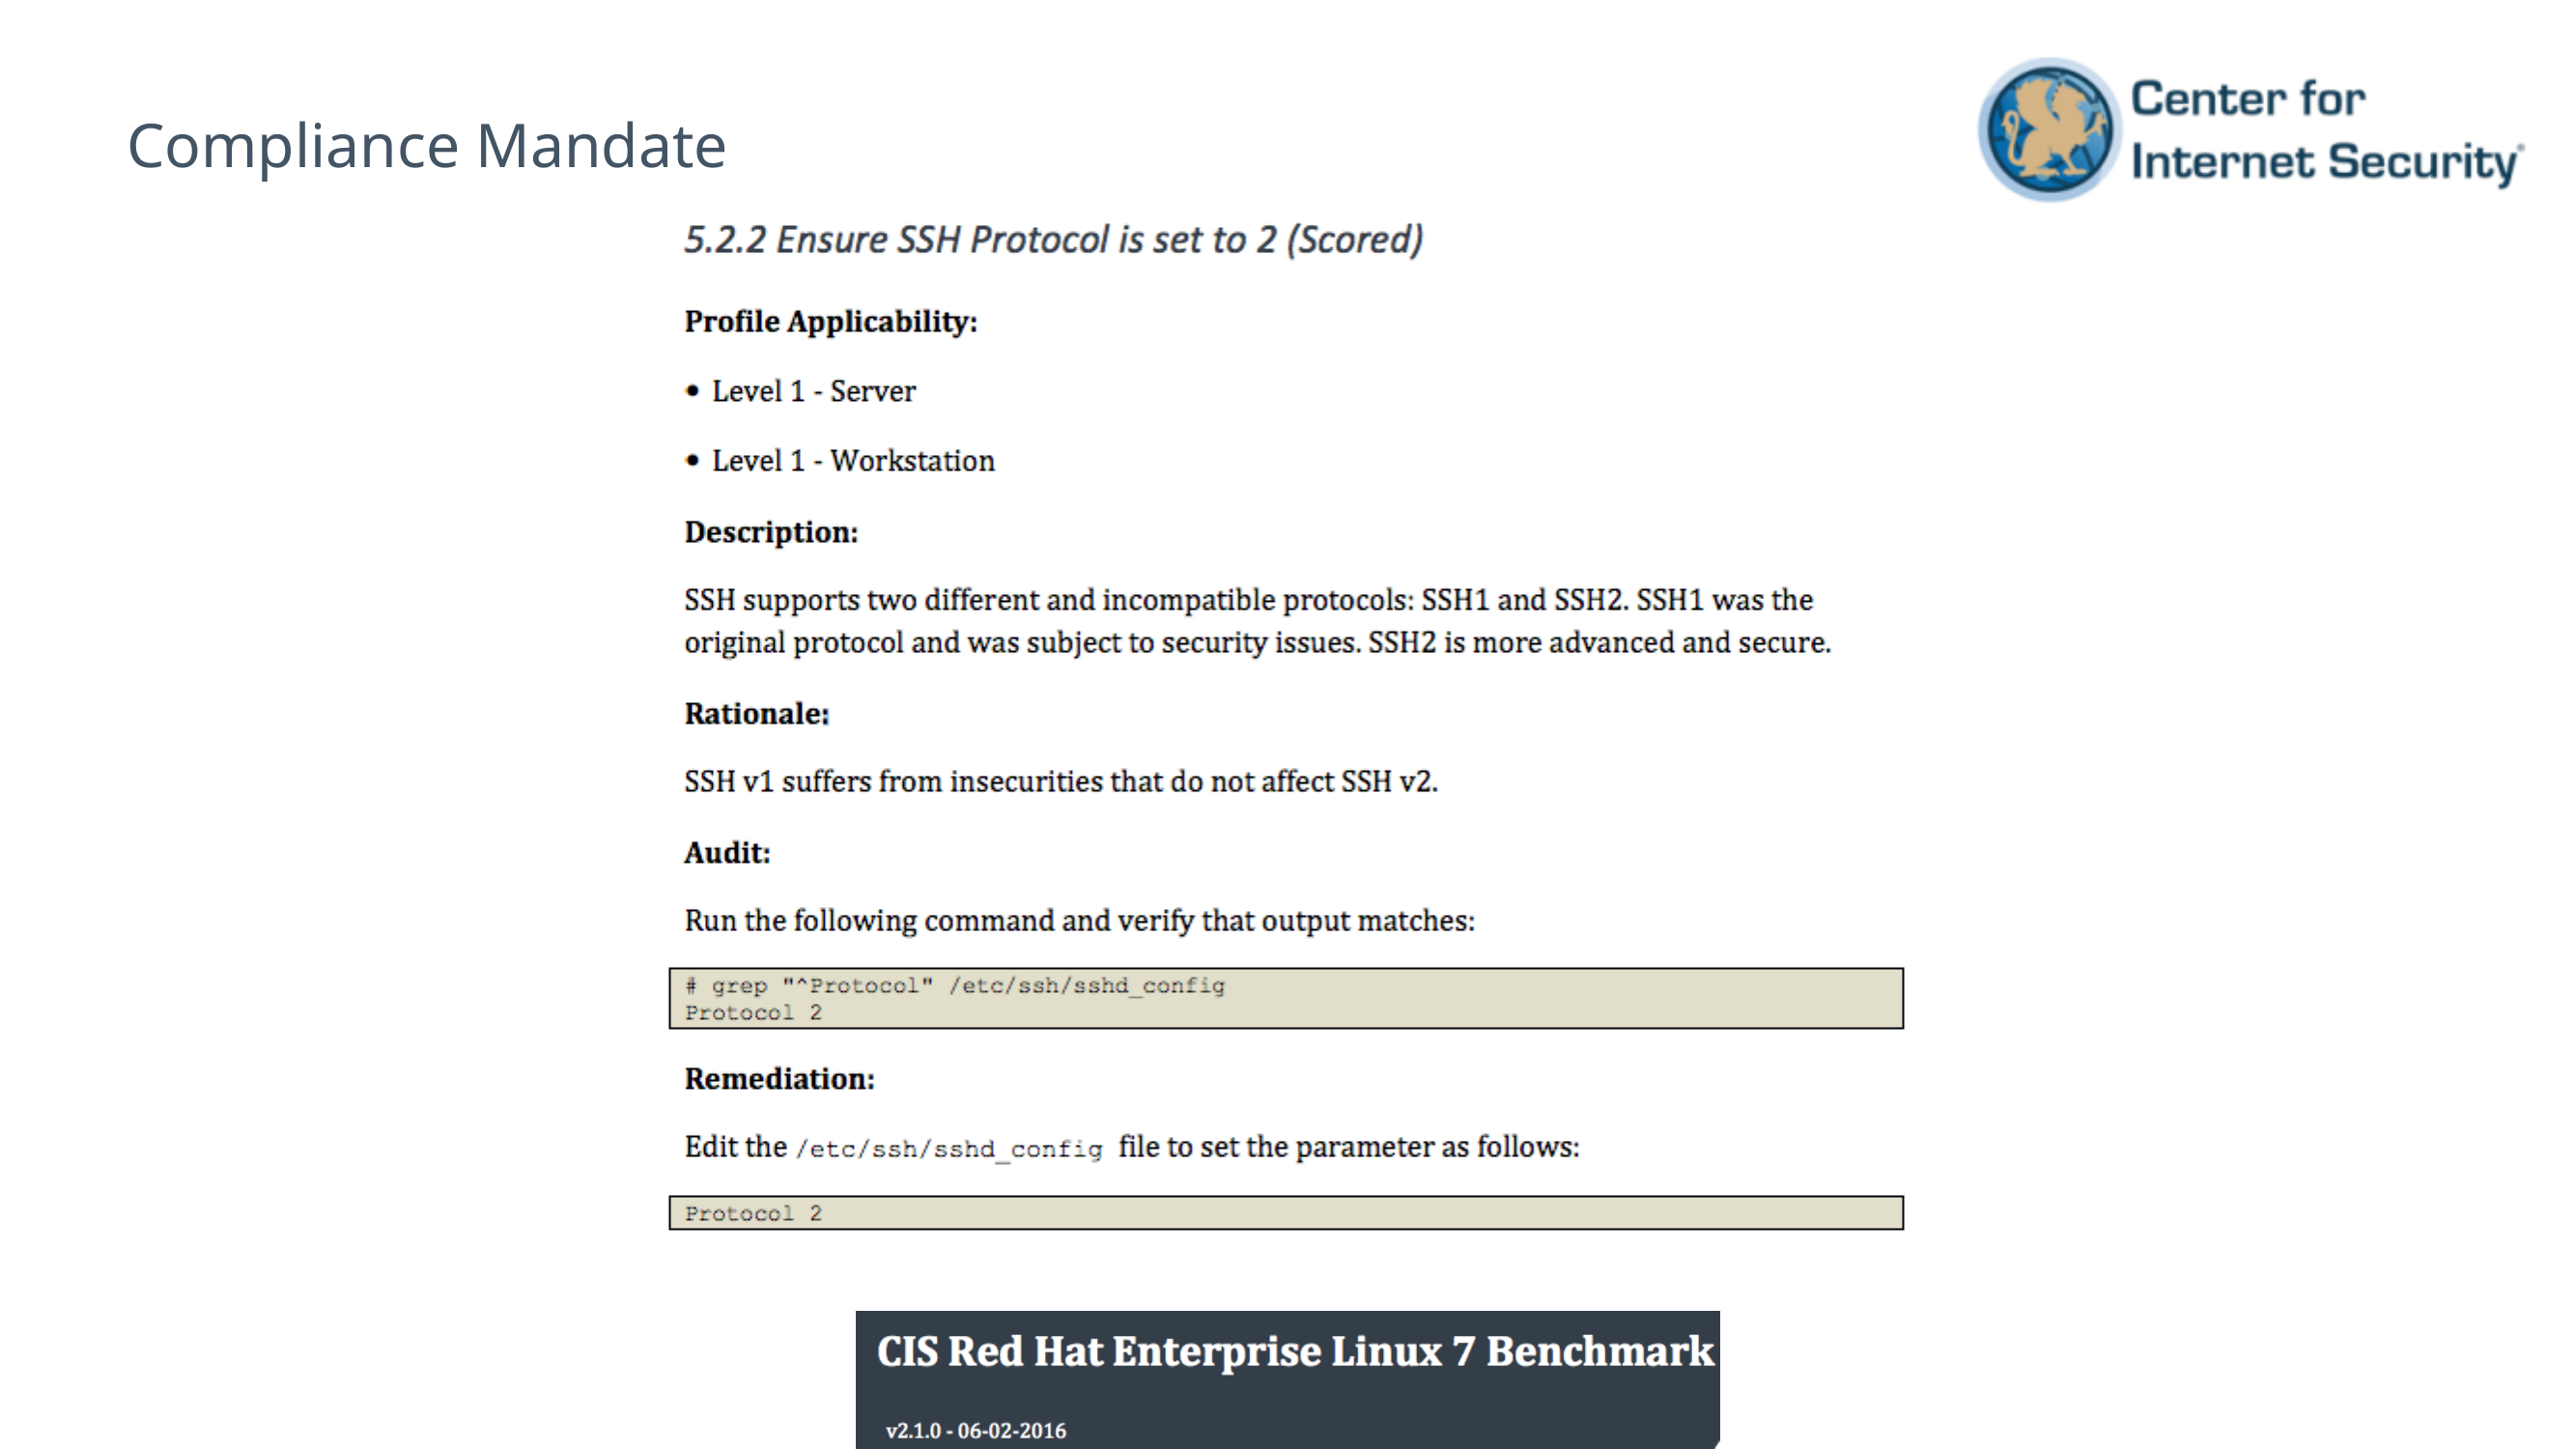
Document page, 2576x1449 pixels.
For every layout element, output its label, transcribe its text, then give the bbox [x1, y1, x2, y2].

picture [659, 201, 1916, 1248]
title Compliance Mandate [107, 96, 1959, 204]
picture [1964, 38, 2549, 213]
picture [855, 1311, 1720, 1449]
